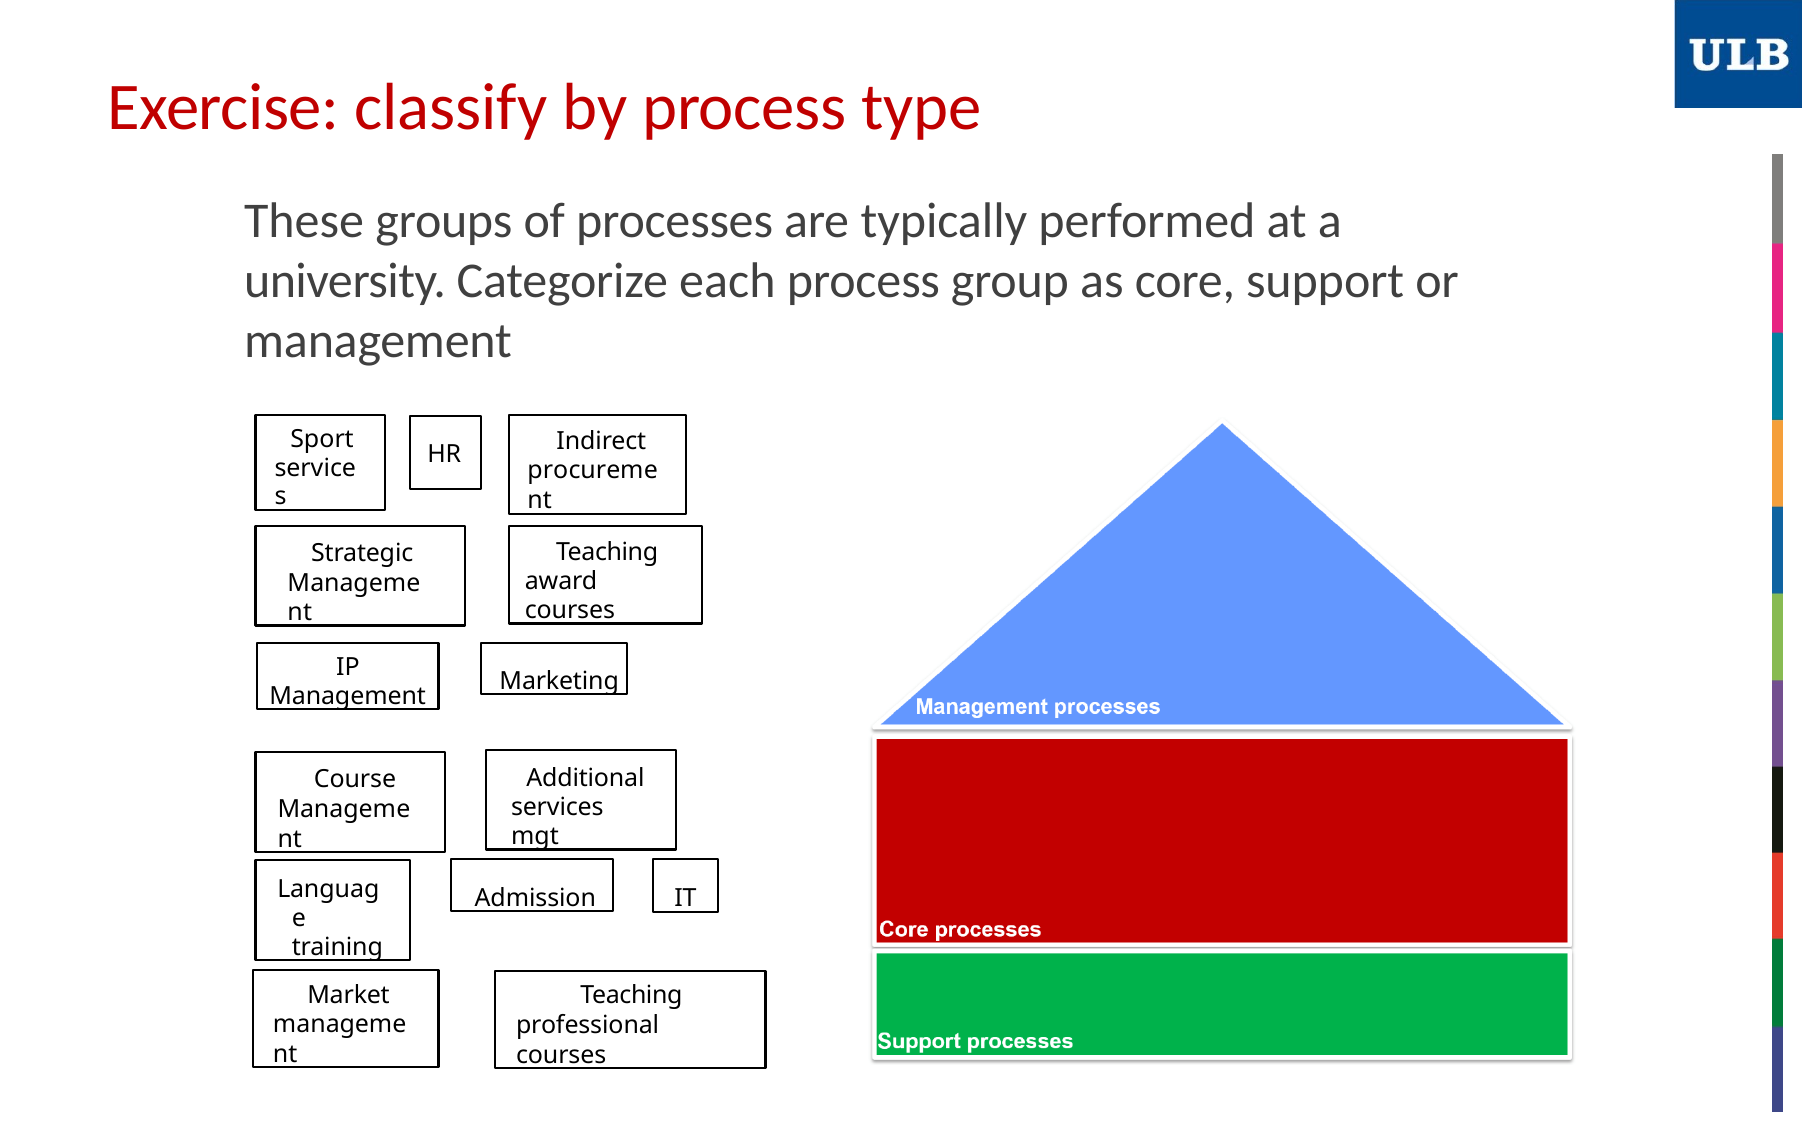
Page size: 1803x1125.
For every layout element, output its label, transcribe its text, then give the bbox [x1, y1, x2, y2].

picture [1674, 0, 1802, 108]
text_box Additional services mgt [485, 750, 677, 850]
picture [1772, 154, 1783, 333]
title Exercise: classify by process type [105, 61, 991, 252]
picture [1772, 418, 1783, 1112]
text_box Indirect procurement [509, 415, 686, 514]
picture [868, 417, 1576, 1066]
text_box IP Management [257, 642, 439, 710]
text_box Language training [255, 860, 410, 961]
text_box Course Management [255, 752, 445, 852]
text_box Sport services [255, 415, 385, 511]
text_box Marketing [481, 642, 627, 695]
text_box Teaching professional courses [495, 970, 766, 1069]
text_box HR [425, 435, 466, 468]
text_box Admission [451, 859, 613, 912]
text_box [409, 416, 481, 489]
text_box Strategic Management [255, 526, 466, 626]
text_box Teaching award courses [509, 526, 703, 624]
text_box These groups of processes are typically performed at a university. Categorize each process group as core, support or management [242, 185, 1474, 368]
text_box IT [653, 859, 718, 912]
text_box Market management [252, 969, 439, 1068]
